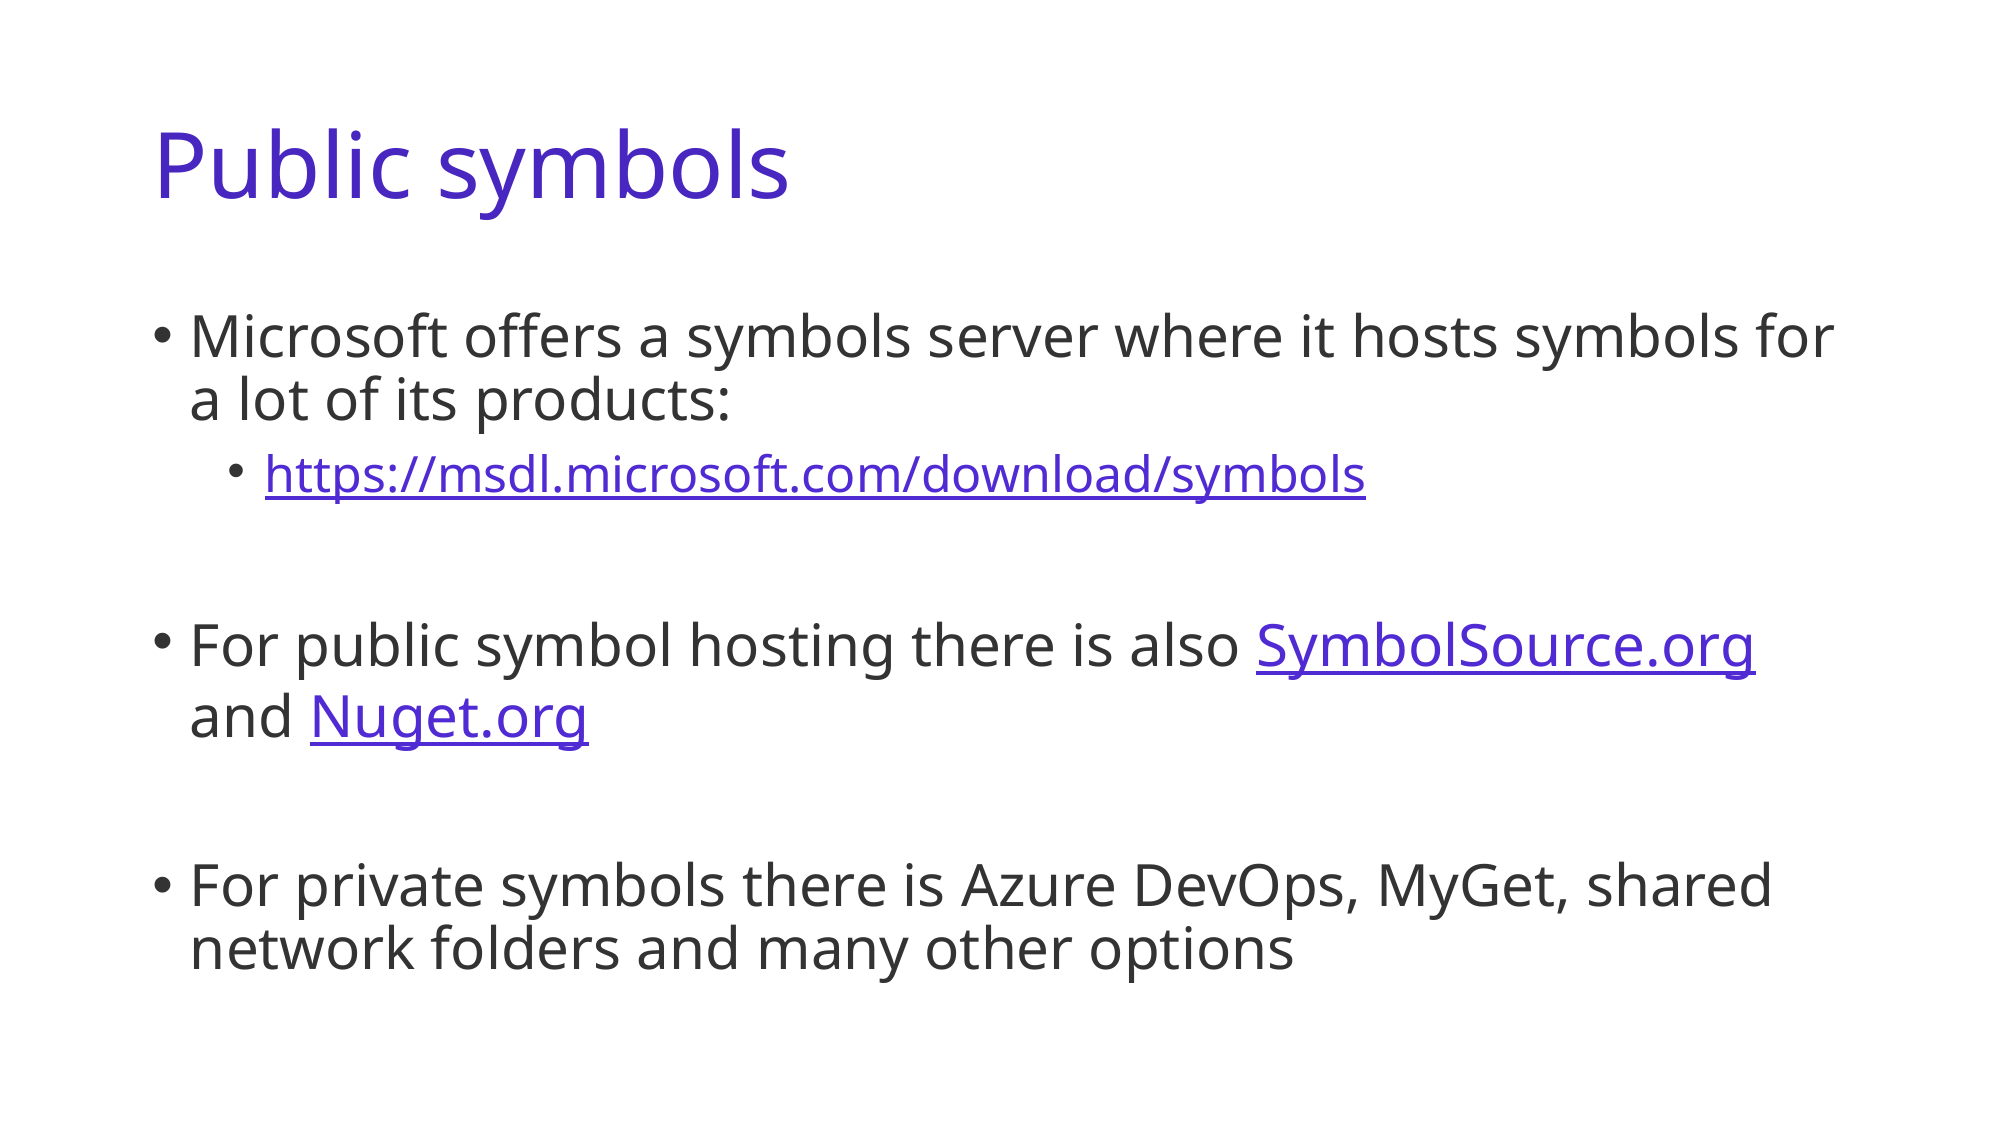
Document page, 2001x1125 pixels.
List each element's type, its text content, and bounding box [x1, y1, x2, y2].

title Public symbols [137, 59, 1863, 278]
list Microsoft offers a symbols server where it hosts symbols for a lot of its products: https://msdl.microsoft.com/download/symbols For public symbol hosting there is also SymbolSource.org and Nuget.org For private symbols there is Azure DevOps, MyGet, shared network folders and many other options [137, 299, 1863, 1014]
